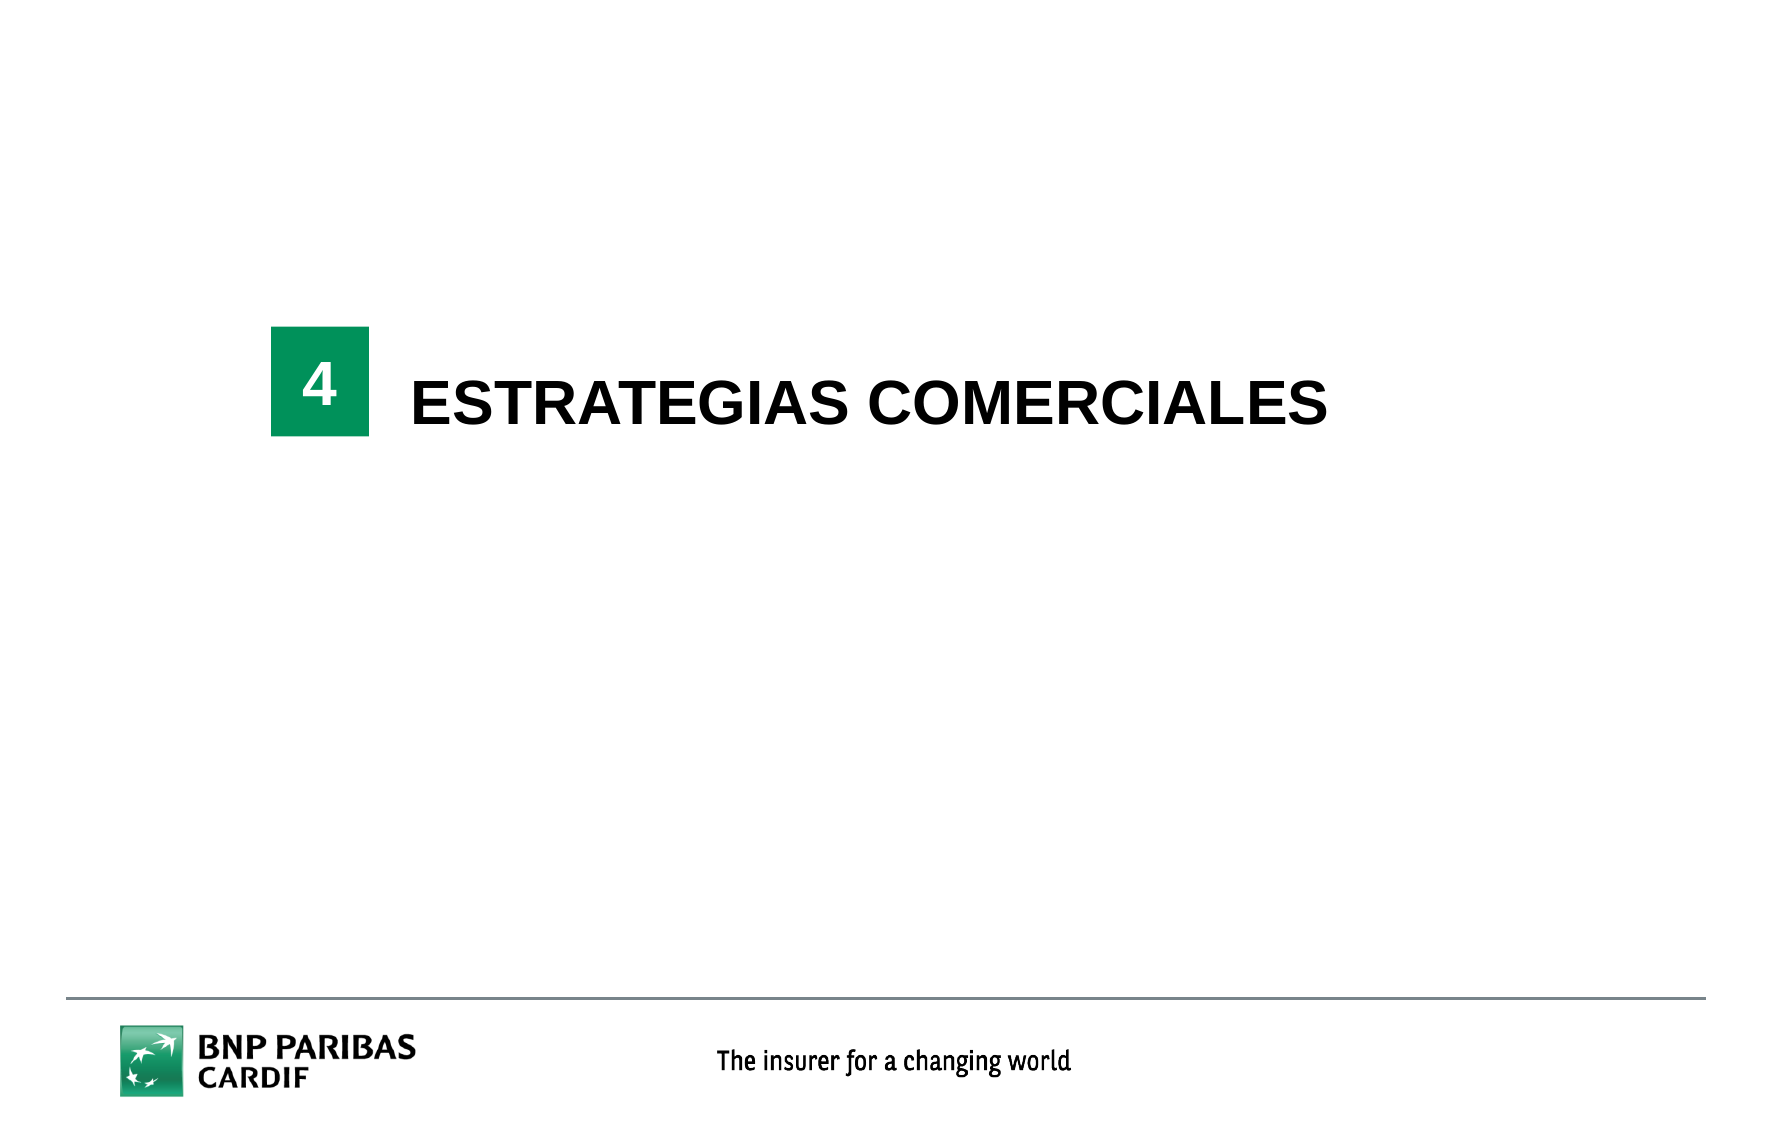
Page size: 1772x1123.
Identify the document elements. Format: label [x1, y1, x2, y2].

picture [104, 1007, 640, 1114]
text_box [271, 324, 1709, 437]
picture [704, 1022, 1082, 1105]
